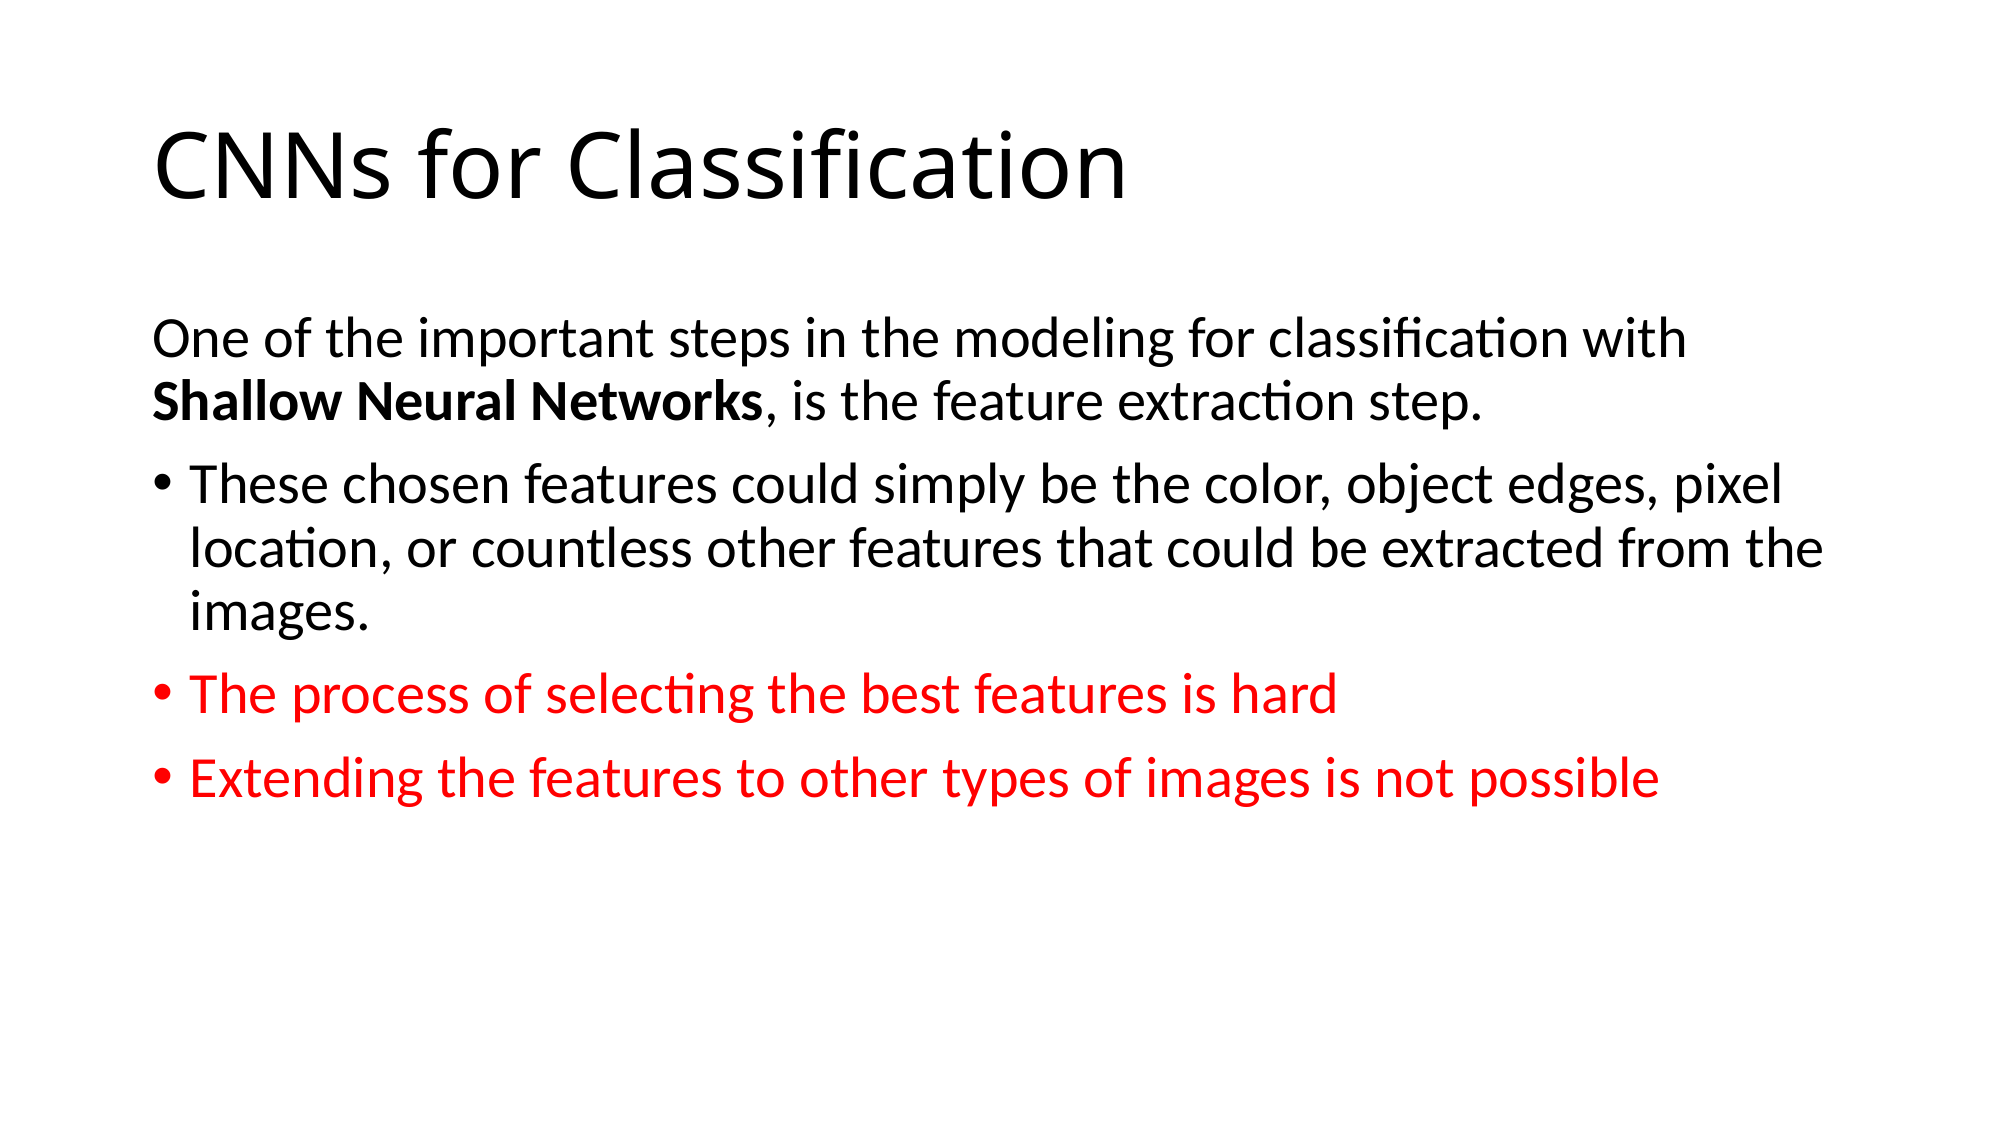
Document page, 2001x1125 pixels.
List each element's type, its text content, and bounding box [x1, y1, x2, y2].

list One of the important steps in the modeling for classification with Shallow Neural Networks, is the feature extraction step. These chosen features could simply be the color, object edges, pixel location, or countless other features that could be extracted from the images. The process of selecting the best features is hard Extending the features to other types of images is not possible [137, 299, 1863, 1014]
title CNNs for Classification [137, 59, 1863, 278]
